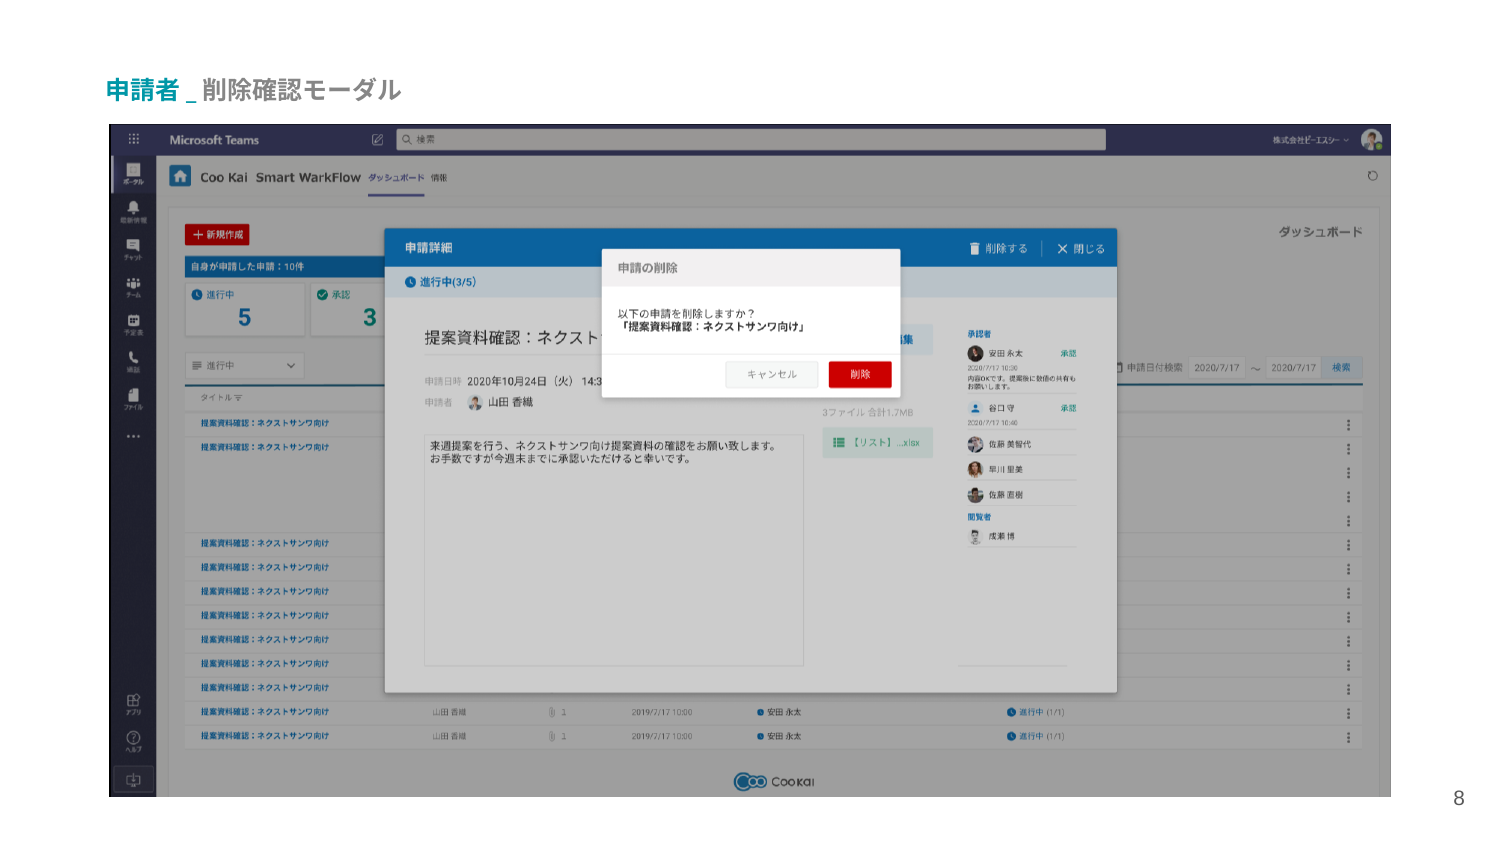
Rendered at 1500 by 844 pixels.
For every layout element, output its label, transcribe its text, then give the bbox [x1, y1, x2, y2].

title 申請者_削除確認モーダル [105, 53, 1378, 125]
slide_number ‹#› [1389, 764, 1480, 830]
picture [108, 124, 1392, 797]
